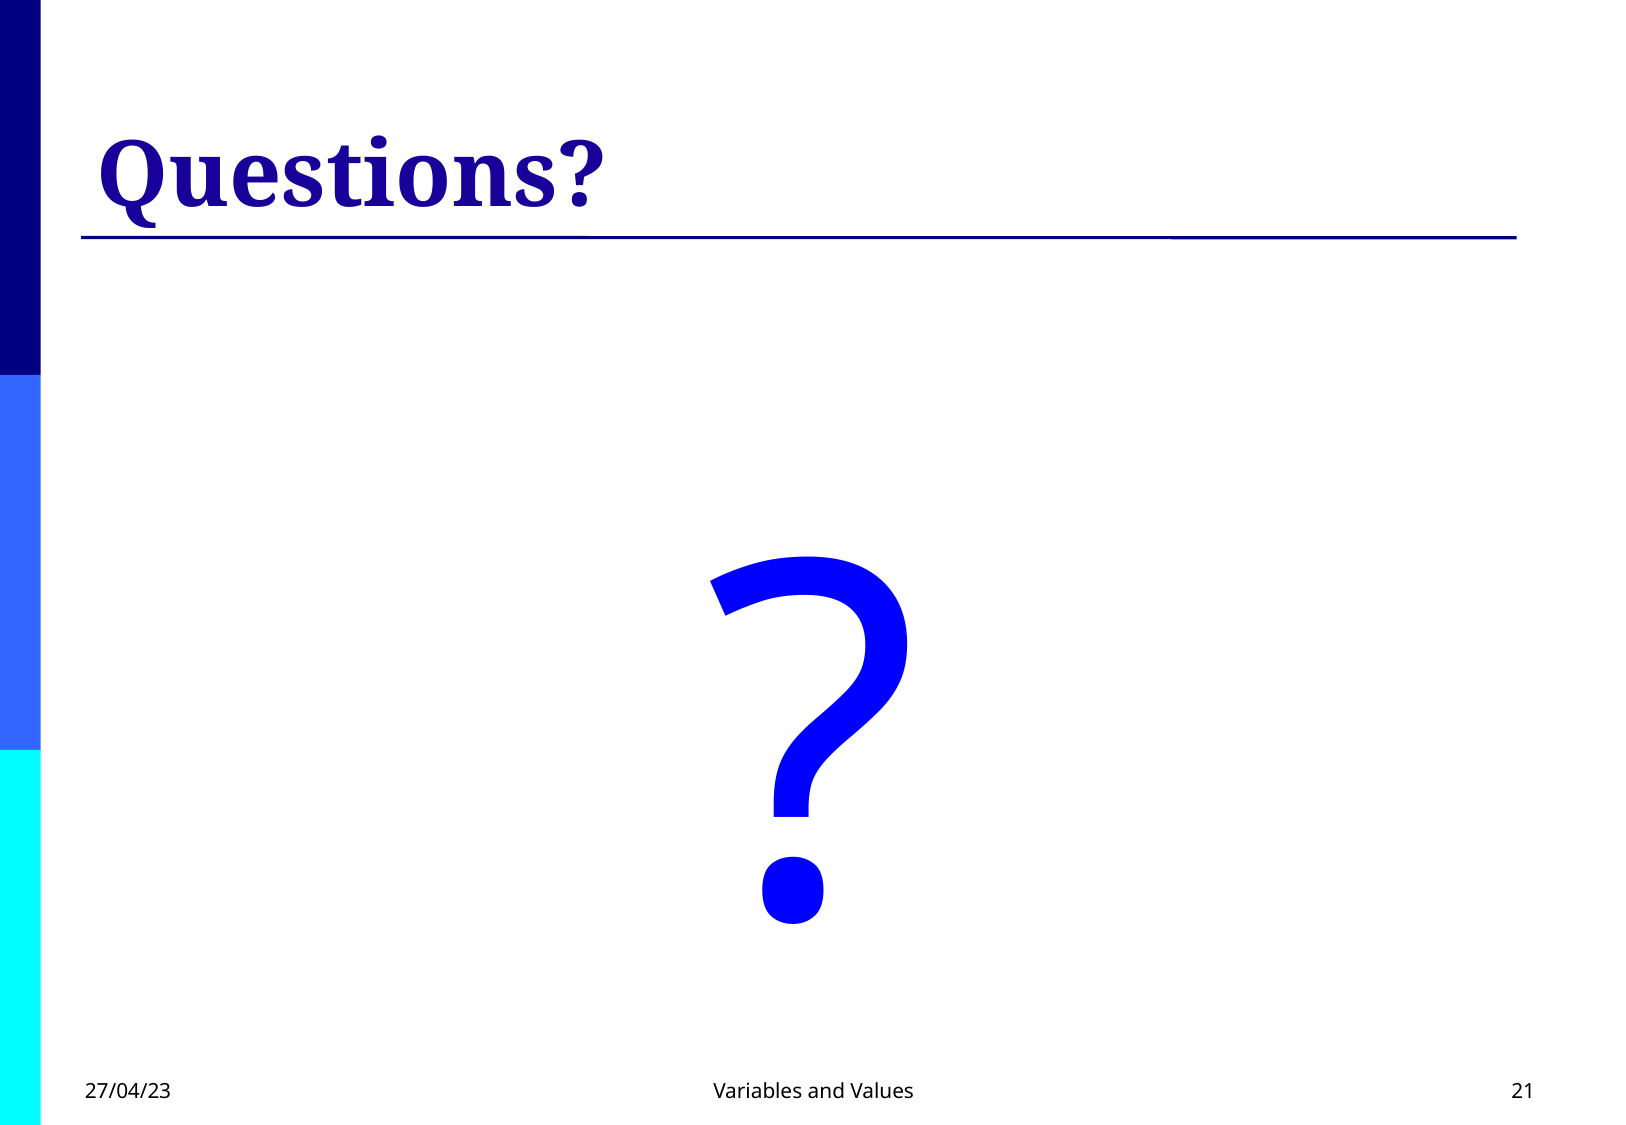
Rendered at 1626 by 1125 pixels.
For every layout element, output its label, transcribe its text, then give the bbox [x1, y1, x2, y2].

footer Variables and Values [556, 1070, 1071, 1125]
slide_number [70, 1070, 450, 1125]
title Questions? [81, 45, 1544, 233]
list ? [81, 262, 1544, 1006]
slide_number 21 [1170, 1070, 1550, 1125]
